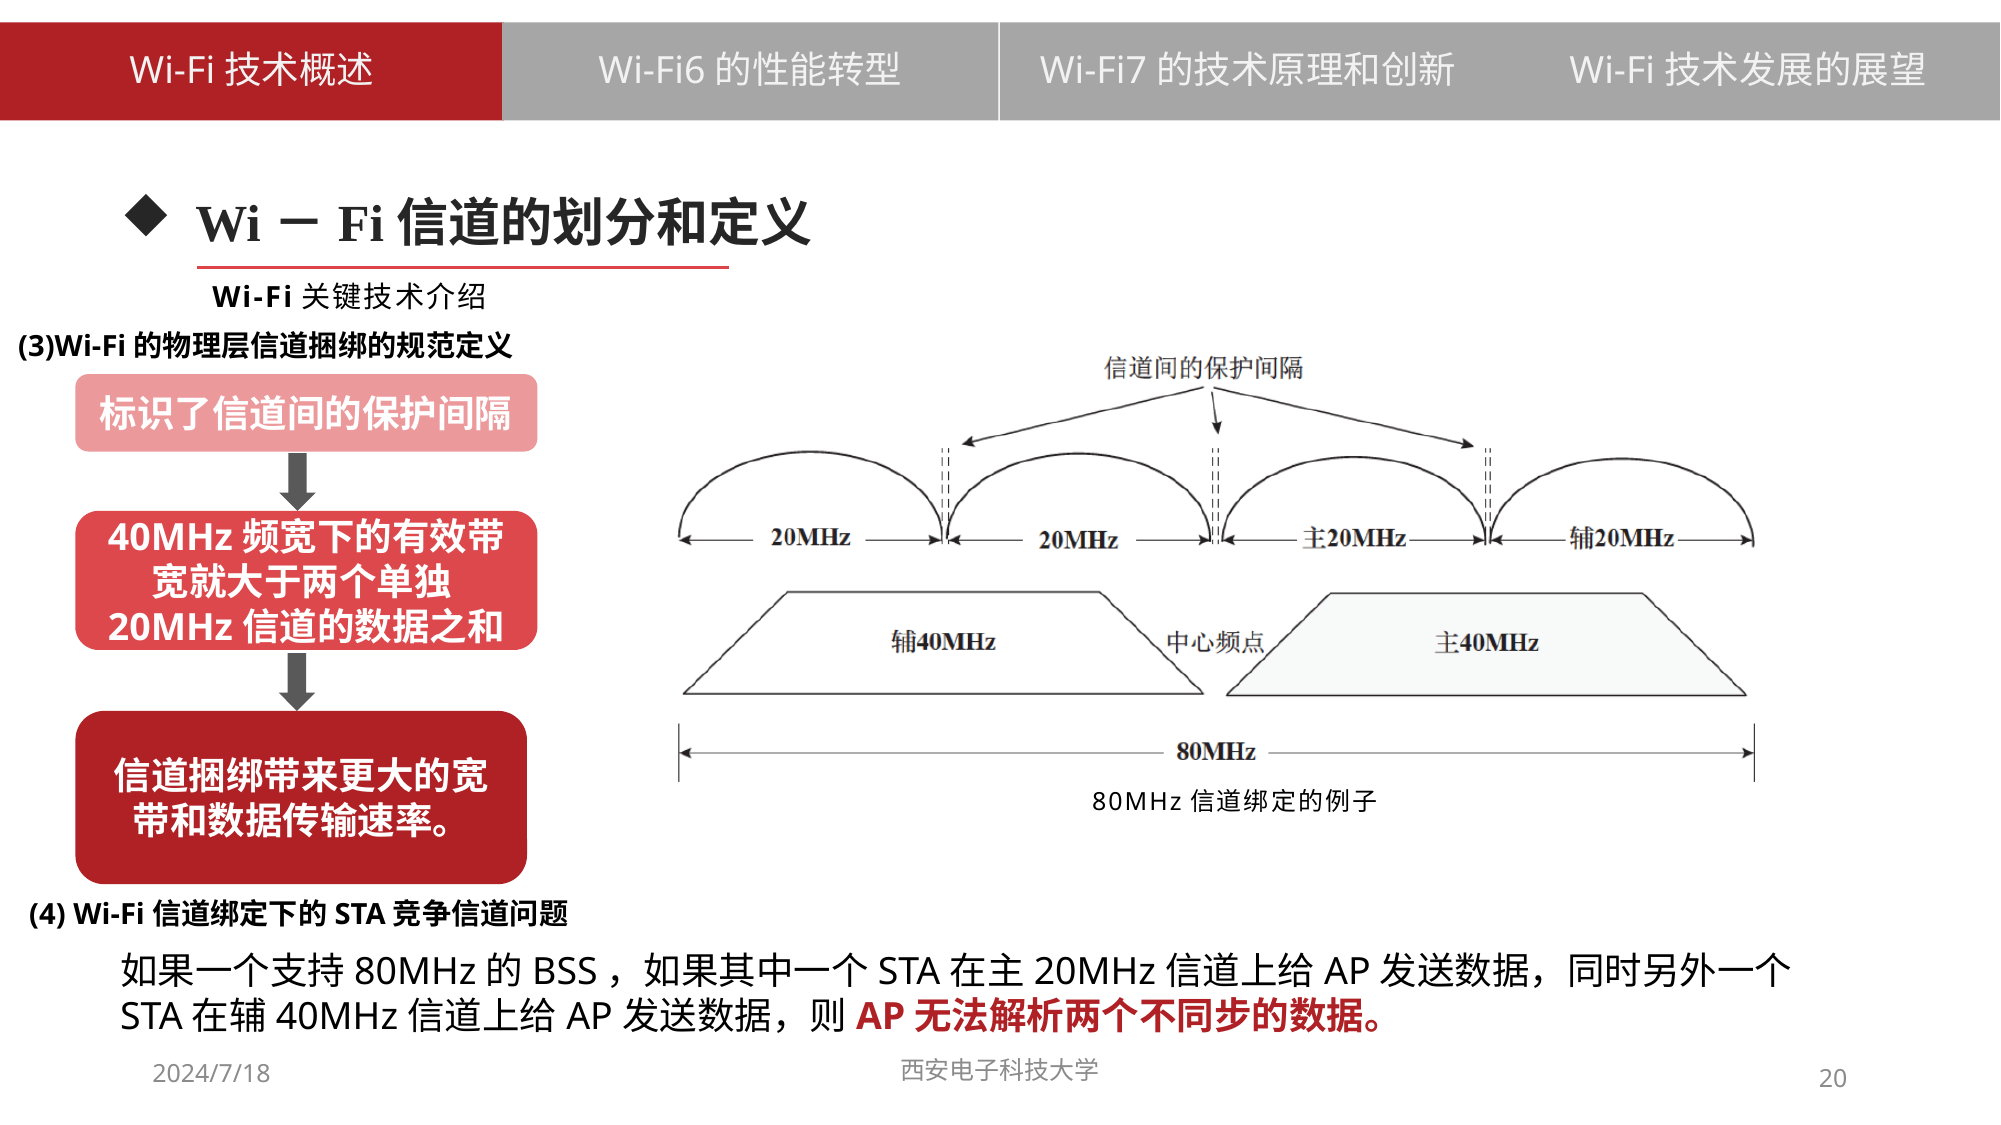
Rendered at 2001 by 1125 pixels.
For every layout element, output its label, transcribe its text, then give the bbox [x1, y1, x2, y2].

title Wi－Fi信道的划分和定义 [105, 182, 855, 268]
footer 西安电子科技大学 [662, 1045, 1338, 1103]
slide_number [137, 1045, 588, 1103]
text_box (3)Wi-Fi的物理层信道捆绑的规范定义 [3, 320, 588, 370]
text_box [75, 374, 538, 885]
list Wi-Fi6的性能转型 [502, 22, 999, 121]
list Wi-Fi技术概述 [0, 22, 502, 121]
text_box 如果一个支持80MHz的BSS，如果其中一个STA在主20MHz信道上给AP发送数据，同时另外一个STA在辅40MHz信道上给AP发送数据，则AP无法解析两个不同步的数据。 [105, 940, 1831, 1045]
text_box 80MHz信道绑定的例子 [1077, 795, 1473, 823]
list Wi-Fi7的技术原理和创新 [999, 22, 1496, 121]
text_box (4) Wi-Fi信道绑定下的STA竞争信道问题 [14, 887, 599, 938]
picture [644, 343, 1784, 795]
text_box Wi-Fi关键技术介绍 [197, 268, 538, 320]
list Wi-Fi技术发展的展望 [1496, 22, 2000, 121]
slide_number 20 [1412, 1049, 1863, 1109]
